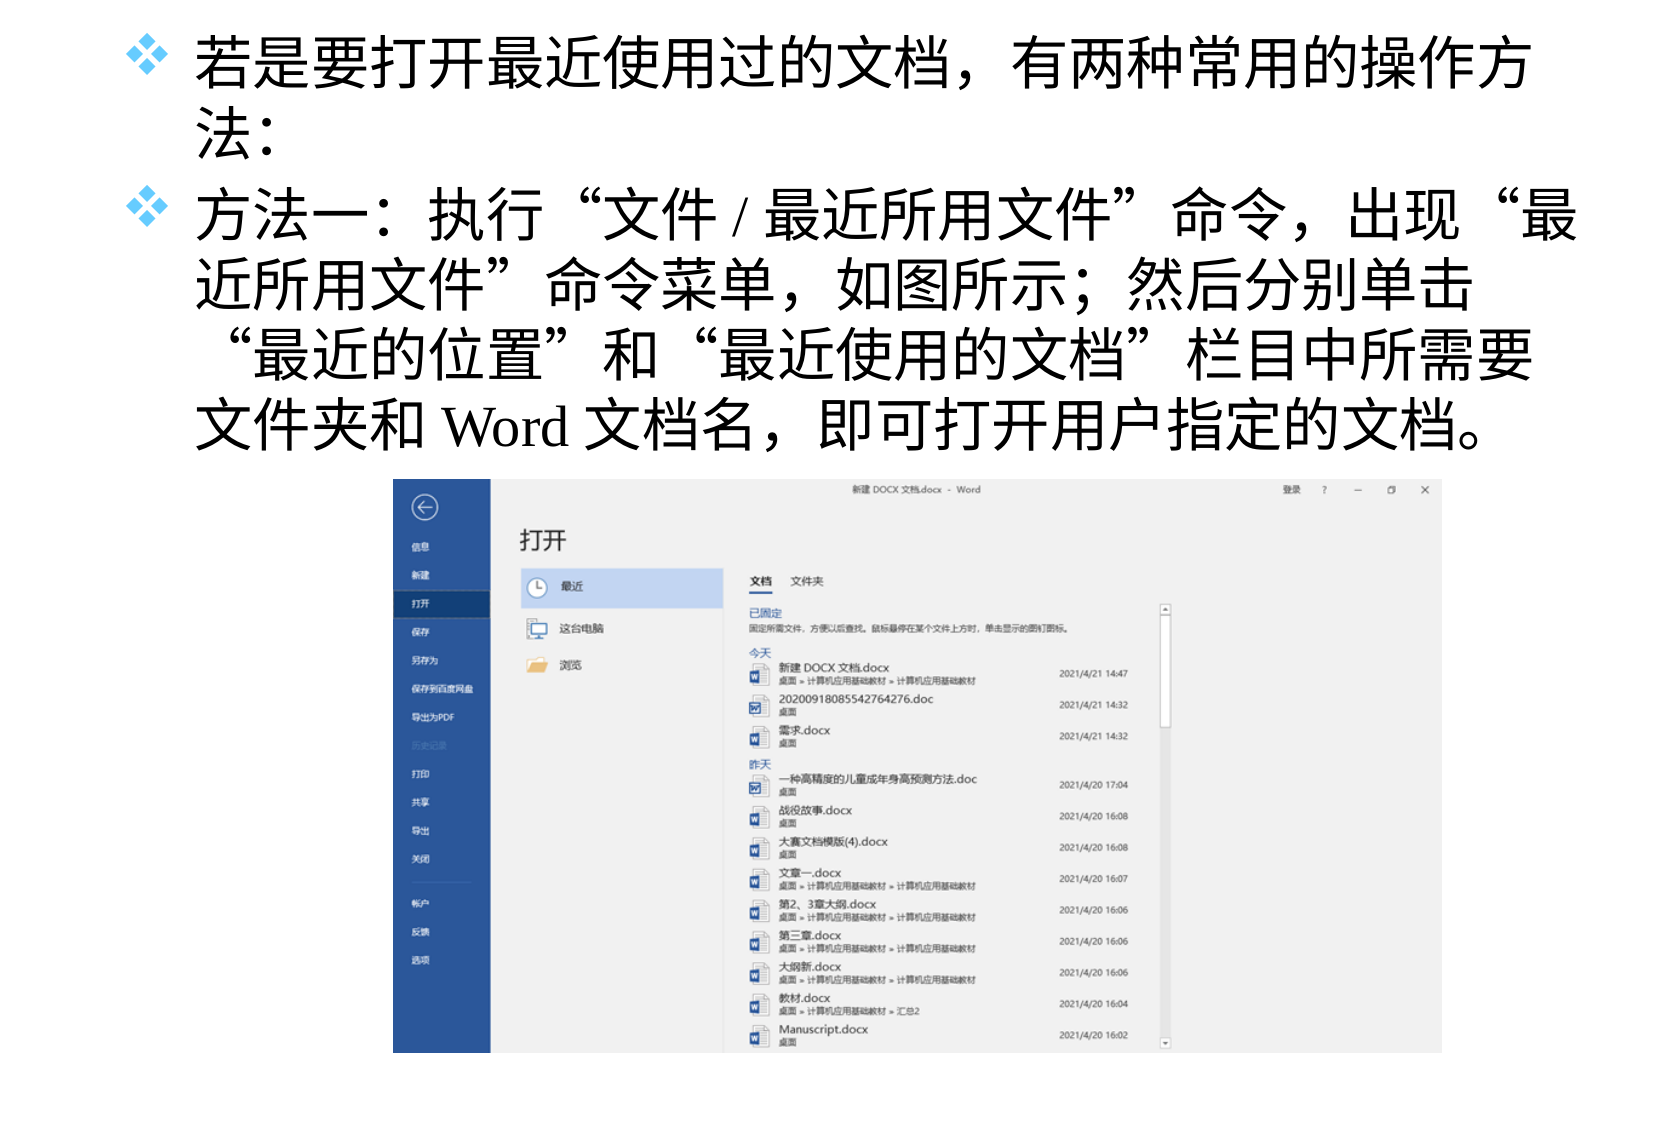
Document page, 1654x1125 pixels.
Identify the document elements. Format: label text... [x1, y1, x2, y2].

picture [393, 479, 1442, 1054]
list 若是要打开最近使用过的文档，有两种常用的操作方法： 方法一：执行“文件/最近所用文件”命令，出现“最近所用文件”命令菜单，如图所示；然后分别单击“最近的位置”和“最近使用的文档”栏目中所需要文件夹和Word文档名，即可打开用户指定的文档。 [106, 19, 1595, 480]
